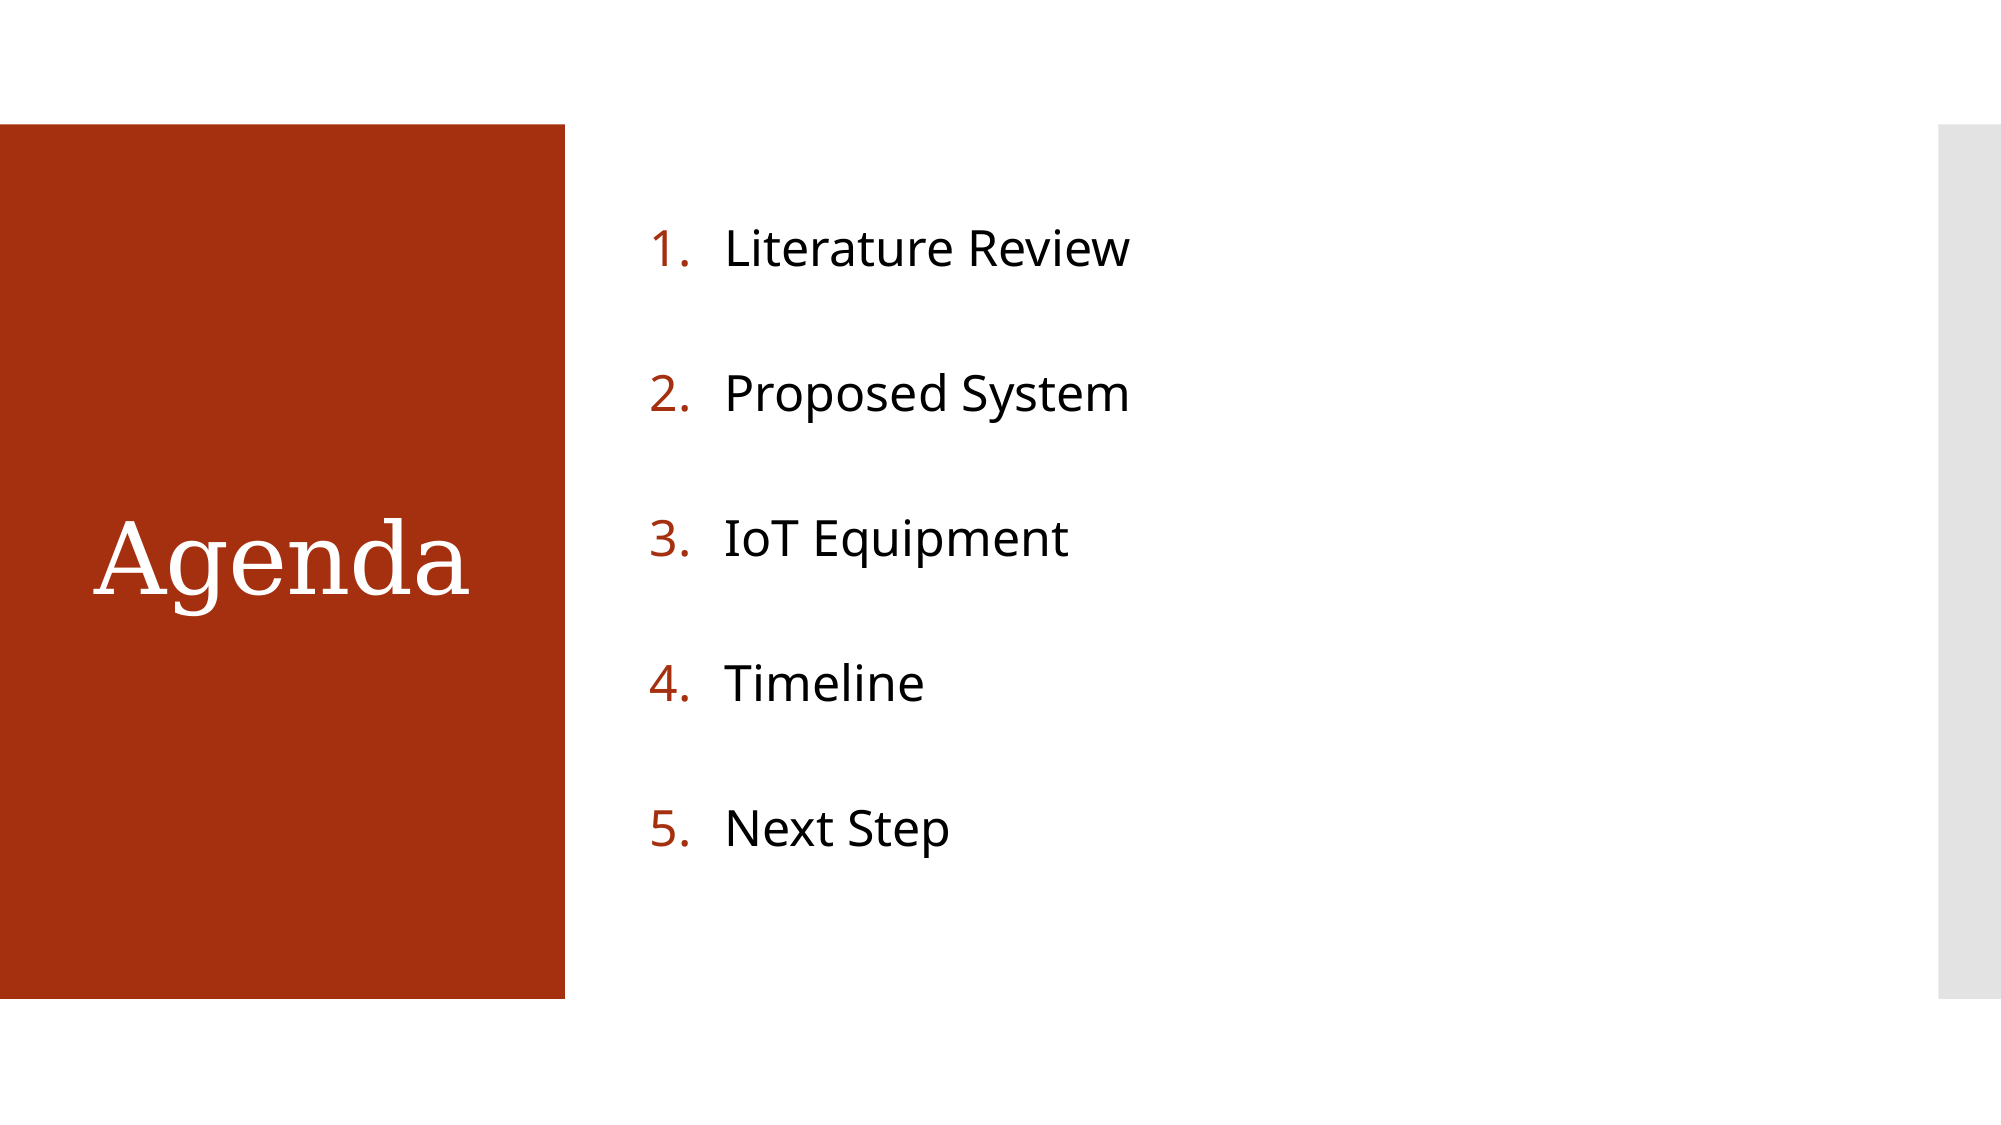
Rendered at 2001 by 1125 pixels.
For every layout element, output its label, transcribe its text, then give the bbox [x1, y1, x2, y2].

list Literature Review Proposed System IoT Equipment Timeline Next Step [634, 142, 1603, 983]
title Agenda [41, 184, 525, 940]
